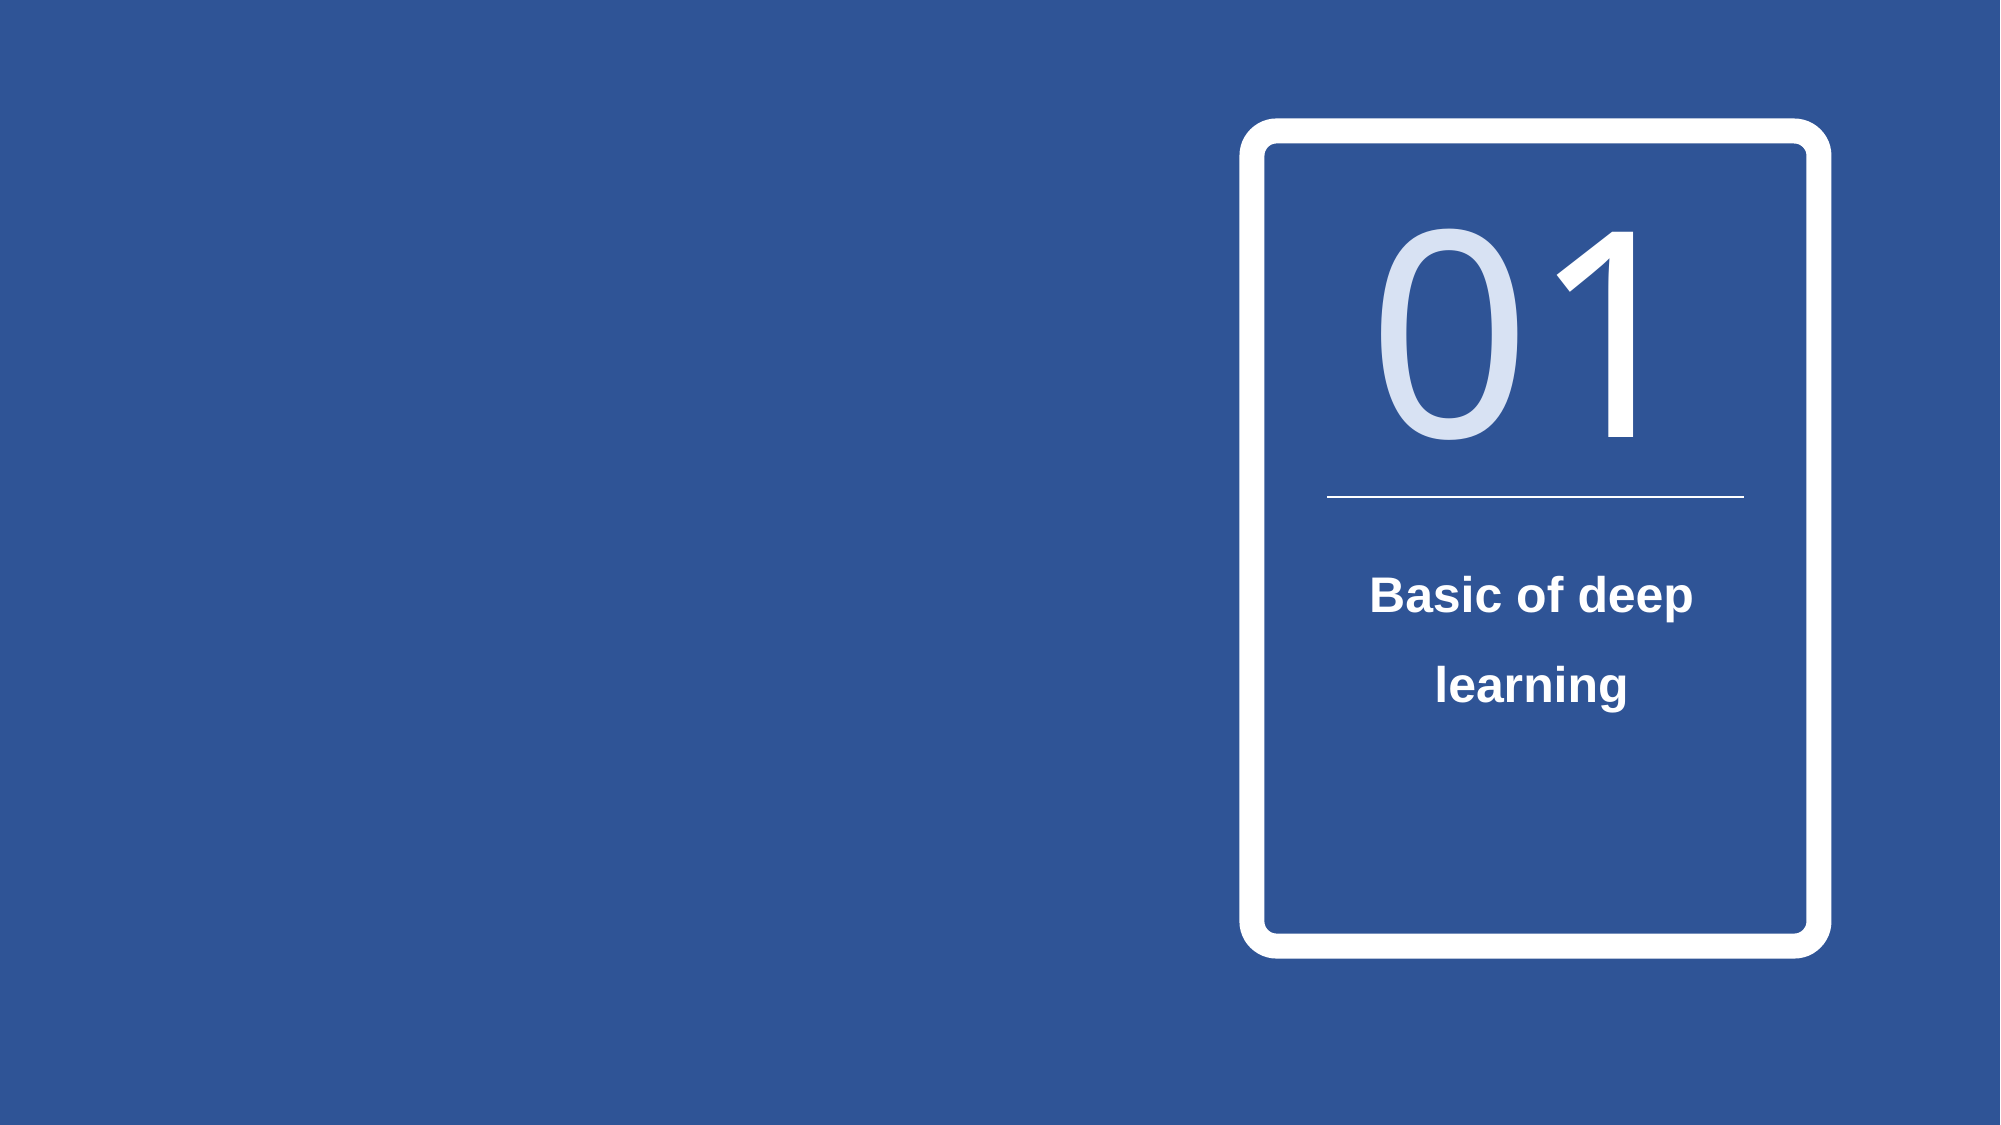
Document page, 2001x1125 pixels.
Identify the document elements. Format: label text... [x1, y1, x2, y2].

text_box Basic of deep learning [1326, 532, 1737, 713]
text_box 01 [1352, 149, 1711, 495]
